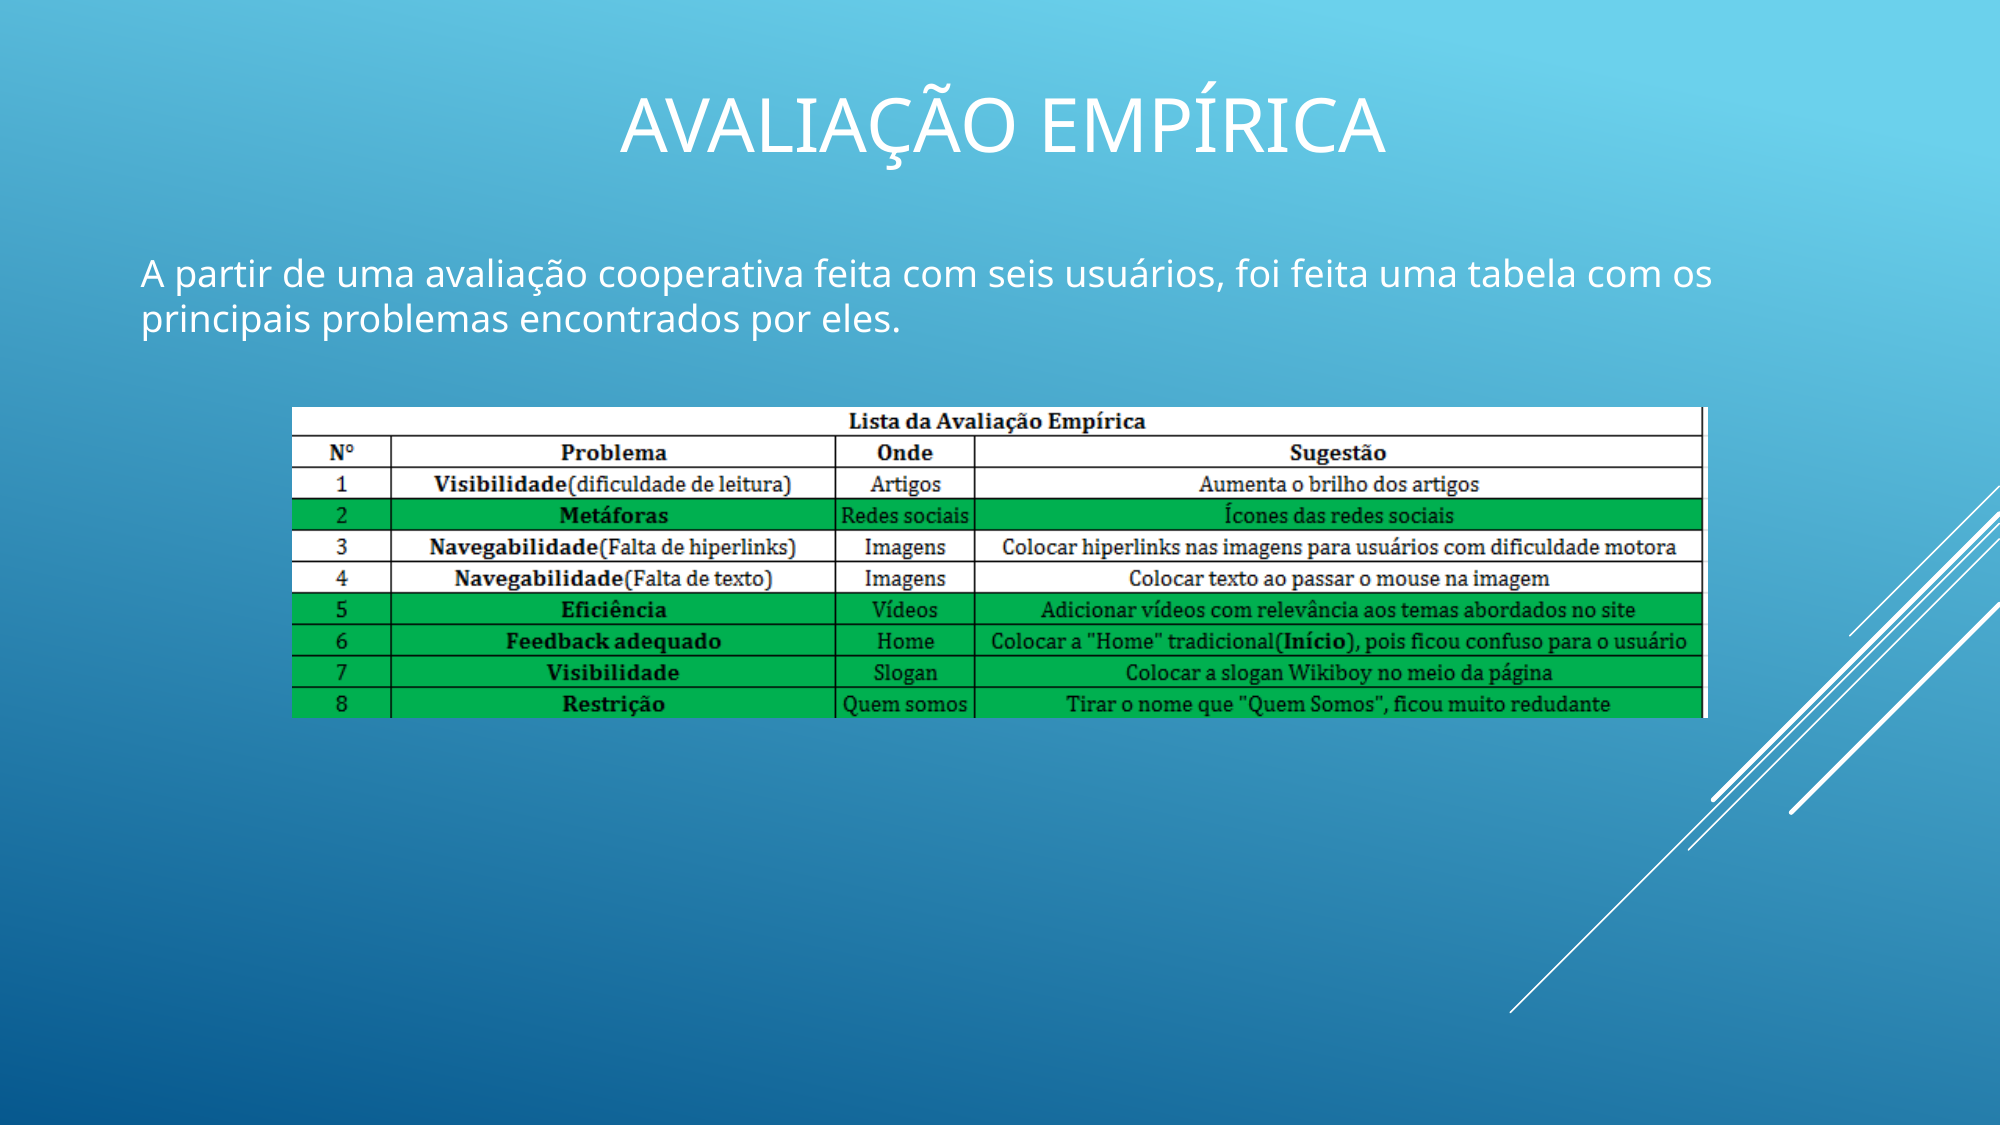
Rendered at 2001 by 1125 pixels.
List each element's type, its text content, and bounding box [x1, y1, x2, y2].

picture [292, 407, 1708, 718]
text_box AVALIAÇÃO EMPÍRICA [413, 52, 1595, 175]
text_box A partir de uma avaliação cooperativa feita com seis usuários, foi feita uma tabela com os principais problemas encontrados por eles. [125, 243, 1749, 348]
